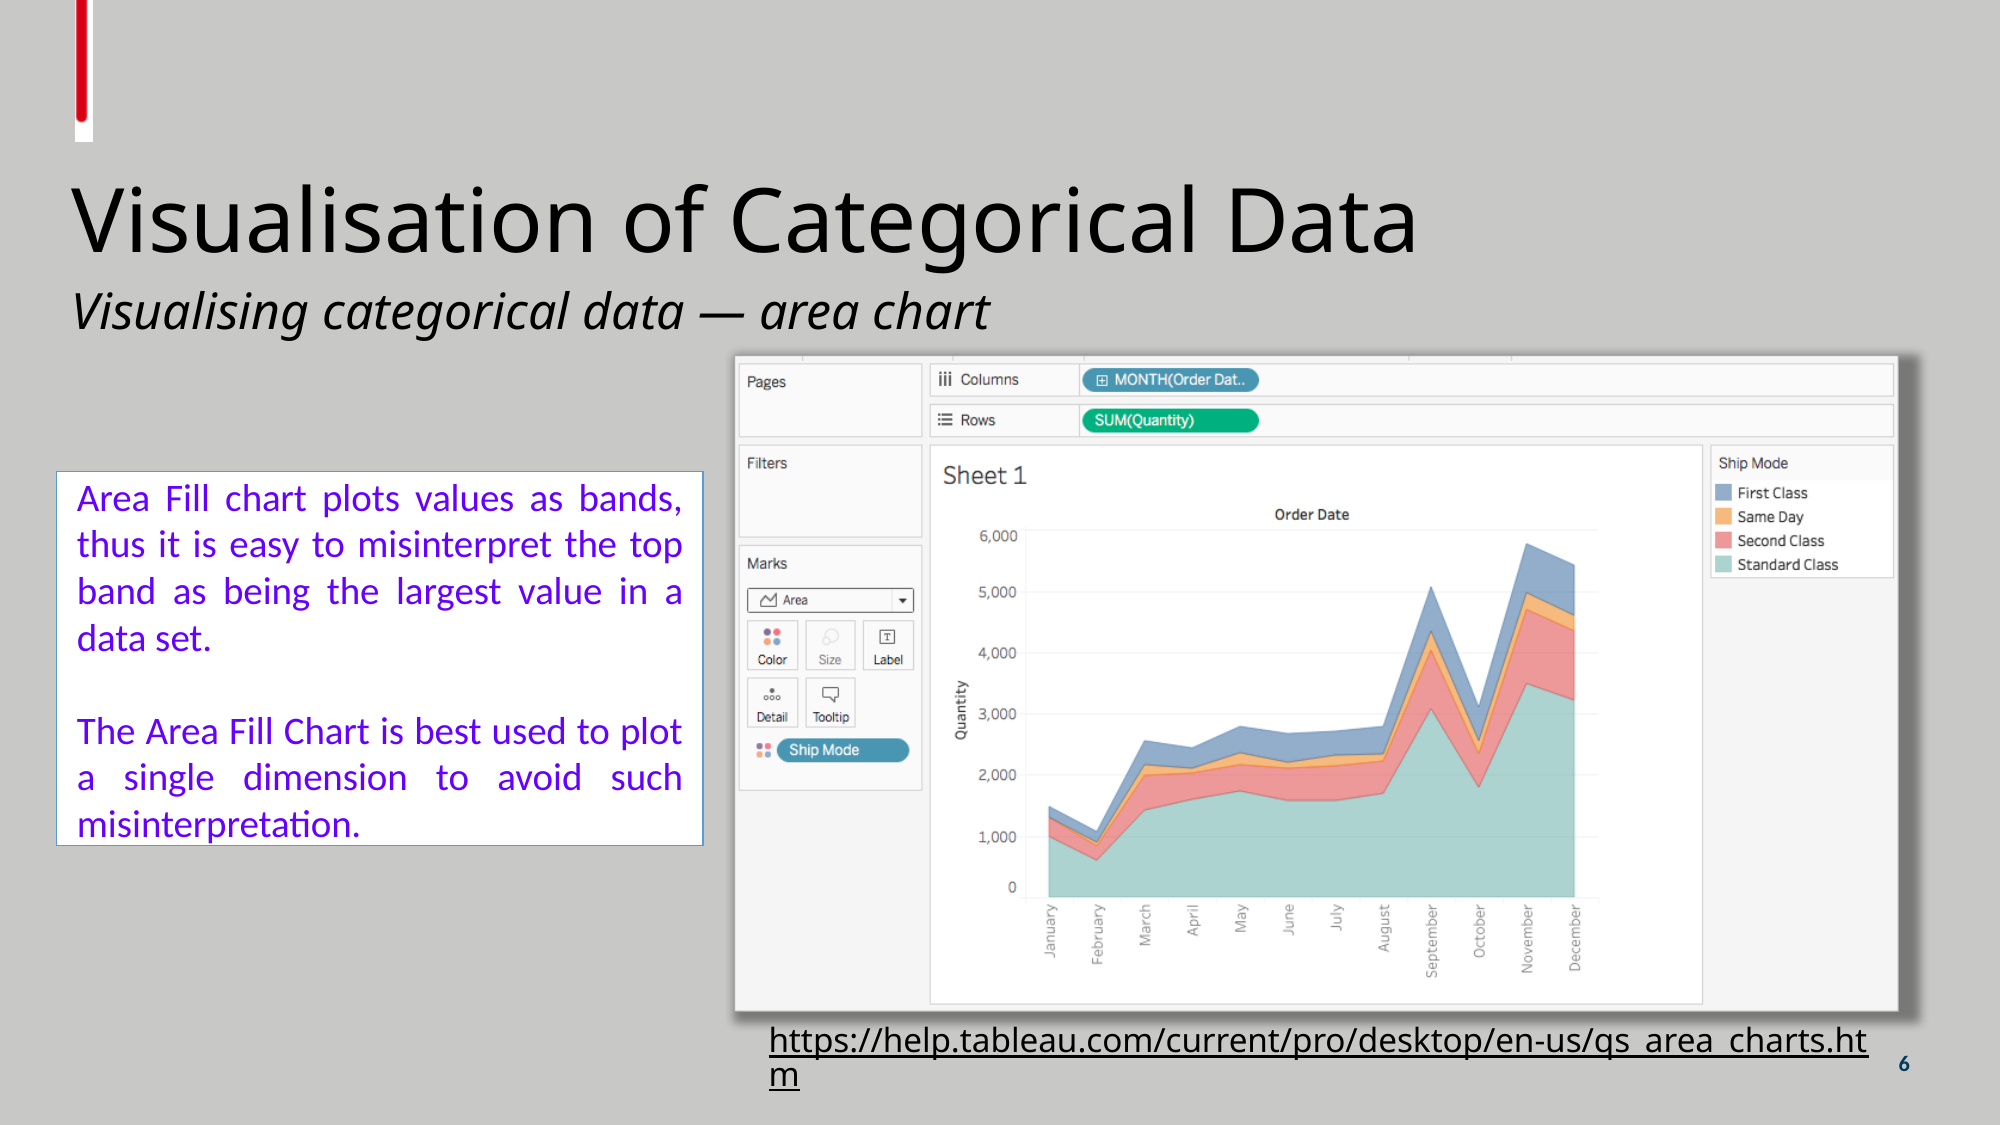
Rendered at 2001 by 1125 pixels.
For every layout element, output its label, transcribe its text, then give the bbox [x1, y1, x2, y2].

title Visualisation of Categorical Data [56, 99, 1930, 279]
picture [75, 0, 93, 99]
text_box Area Fill chart plots values as bands, thus it is easy to misinterpret the top band as being the largest value in a data set. The Area Fill Chart is best used to plot a single dimension to avoid such misinterpretation. [56, 471, 704, 846]
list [734, 355, 1899, 1012]
list Visualising categorical data — area chart [56, 279, 1930, 370]
text_box https://help.tableau.com/current/pro/desktop/en-us/qs_area_charts.htm [753, 1030, 1895, 1113]
